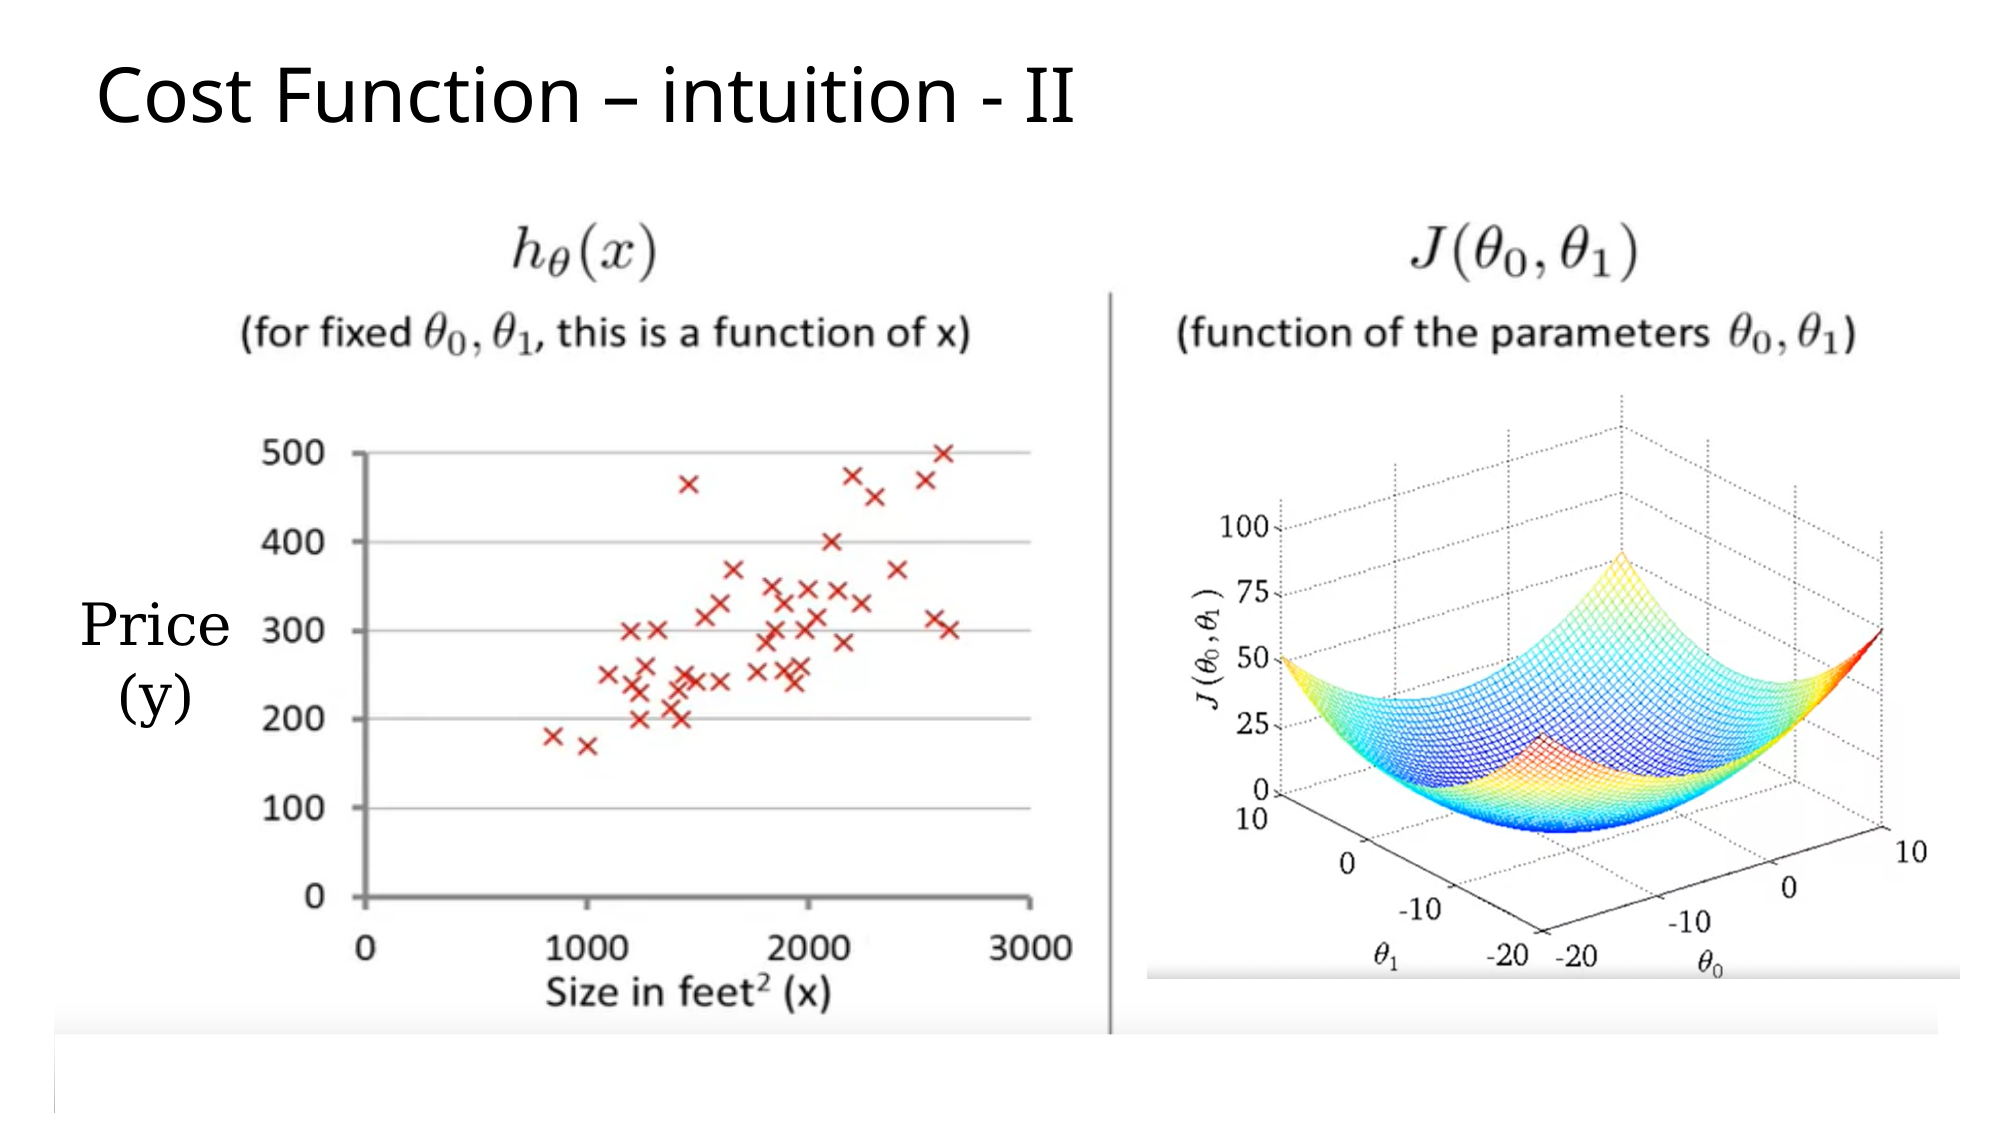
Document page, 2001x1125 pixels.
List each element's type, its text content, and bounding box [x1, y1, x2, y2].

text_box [54, 188, 2000, 1125]
title Cost Function – intuition - II [80, 48, 1863, 147]
